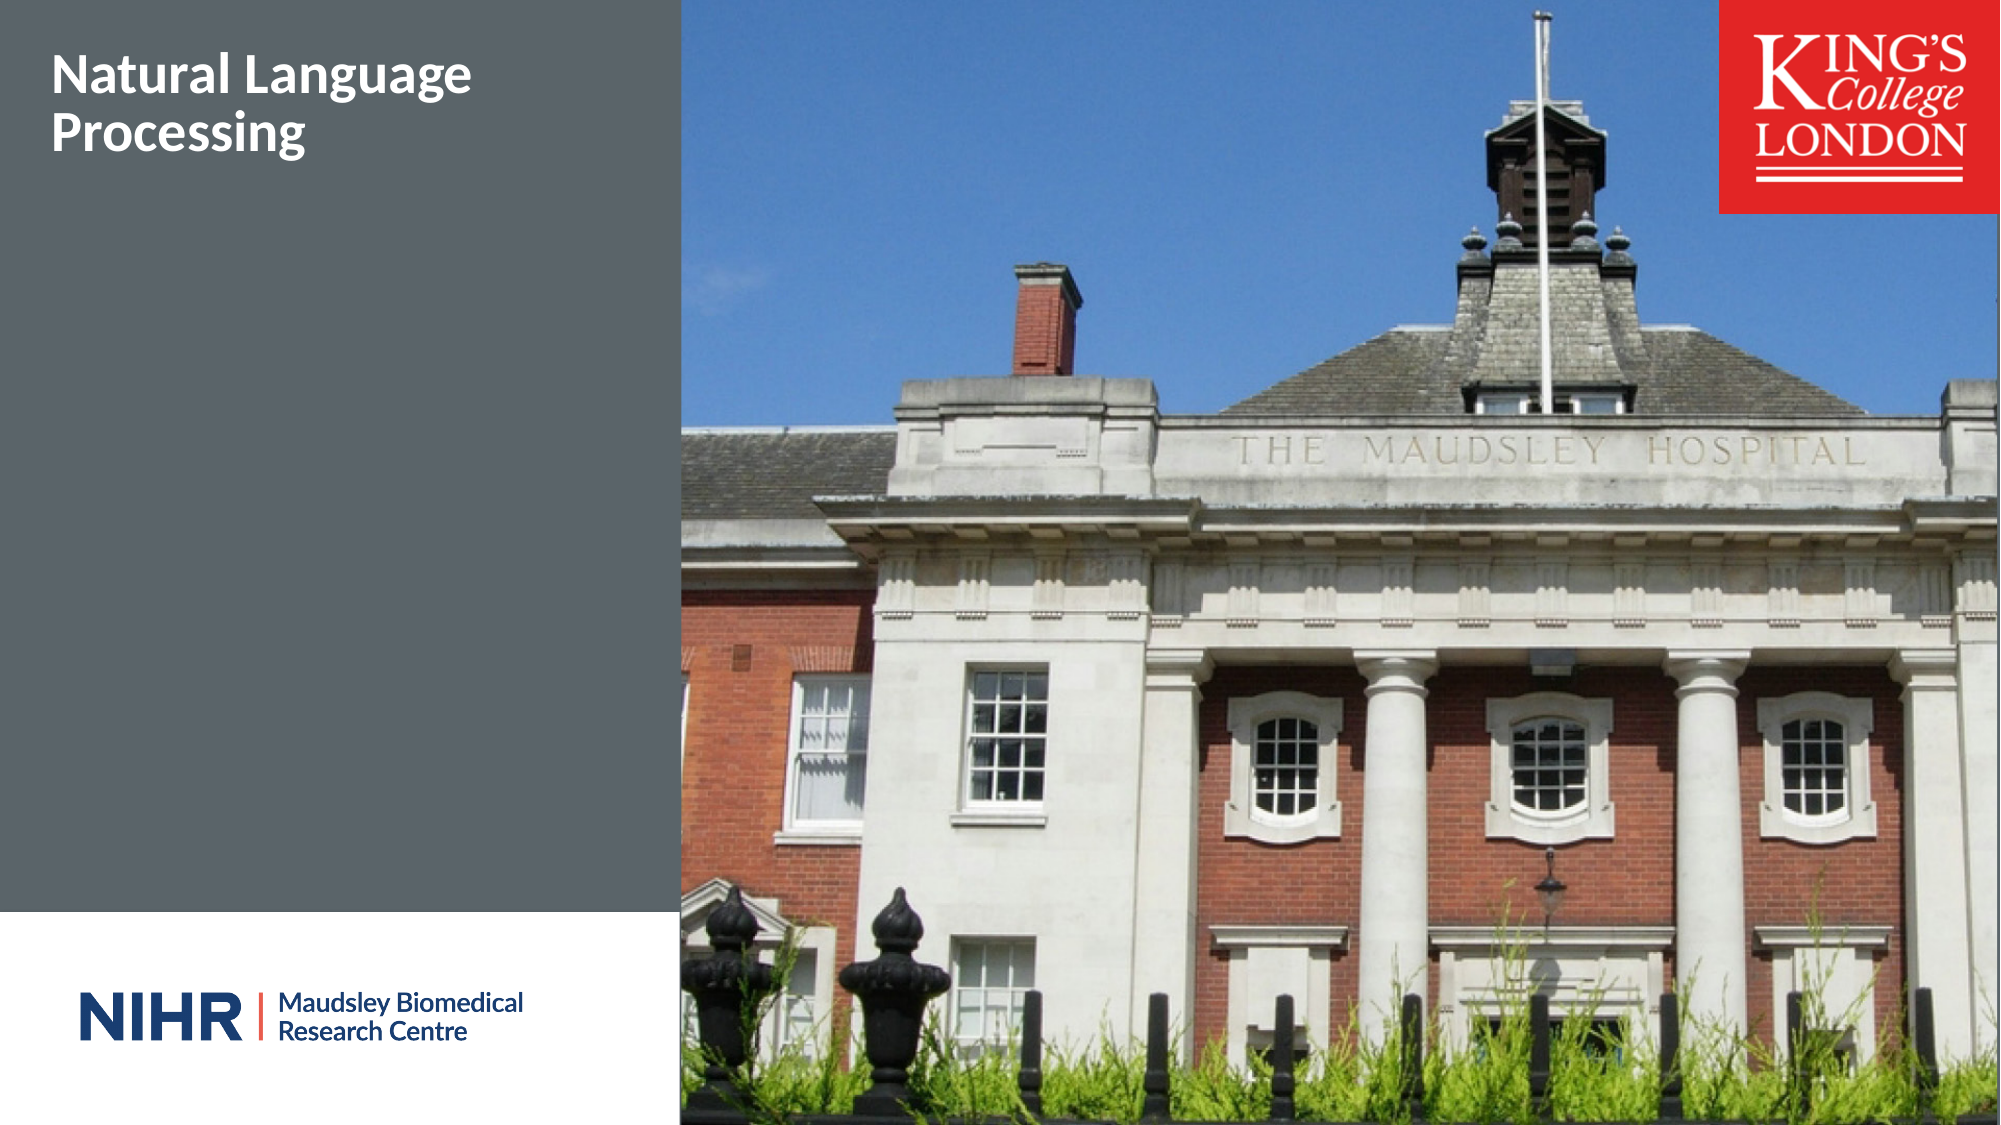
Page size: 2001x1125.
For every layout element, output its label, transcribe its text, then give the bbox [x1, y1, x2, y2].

picture [50, 956, 552, 1076]
title Natural Language Processing [50, 49, 680, 535]
text_box [0, 911, 680, 1125]
picture [681, 0, 2000, 1125]
